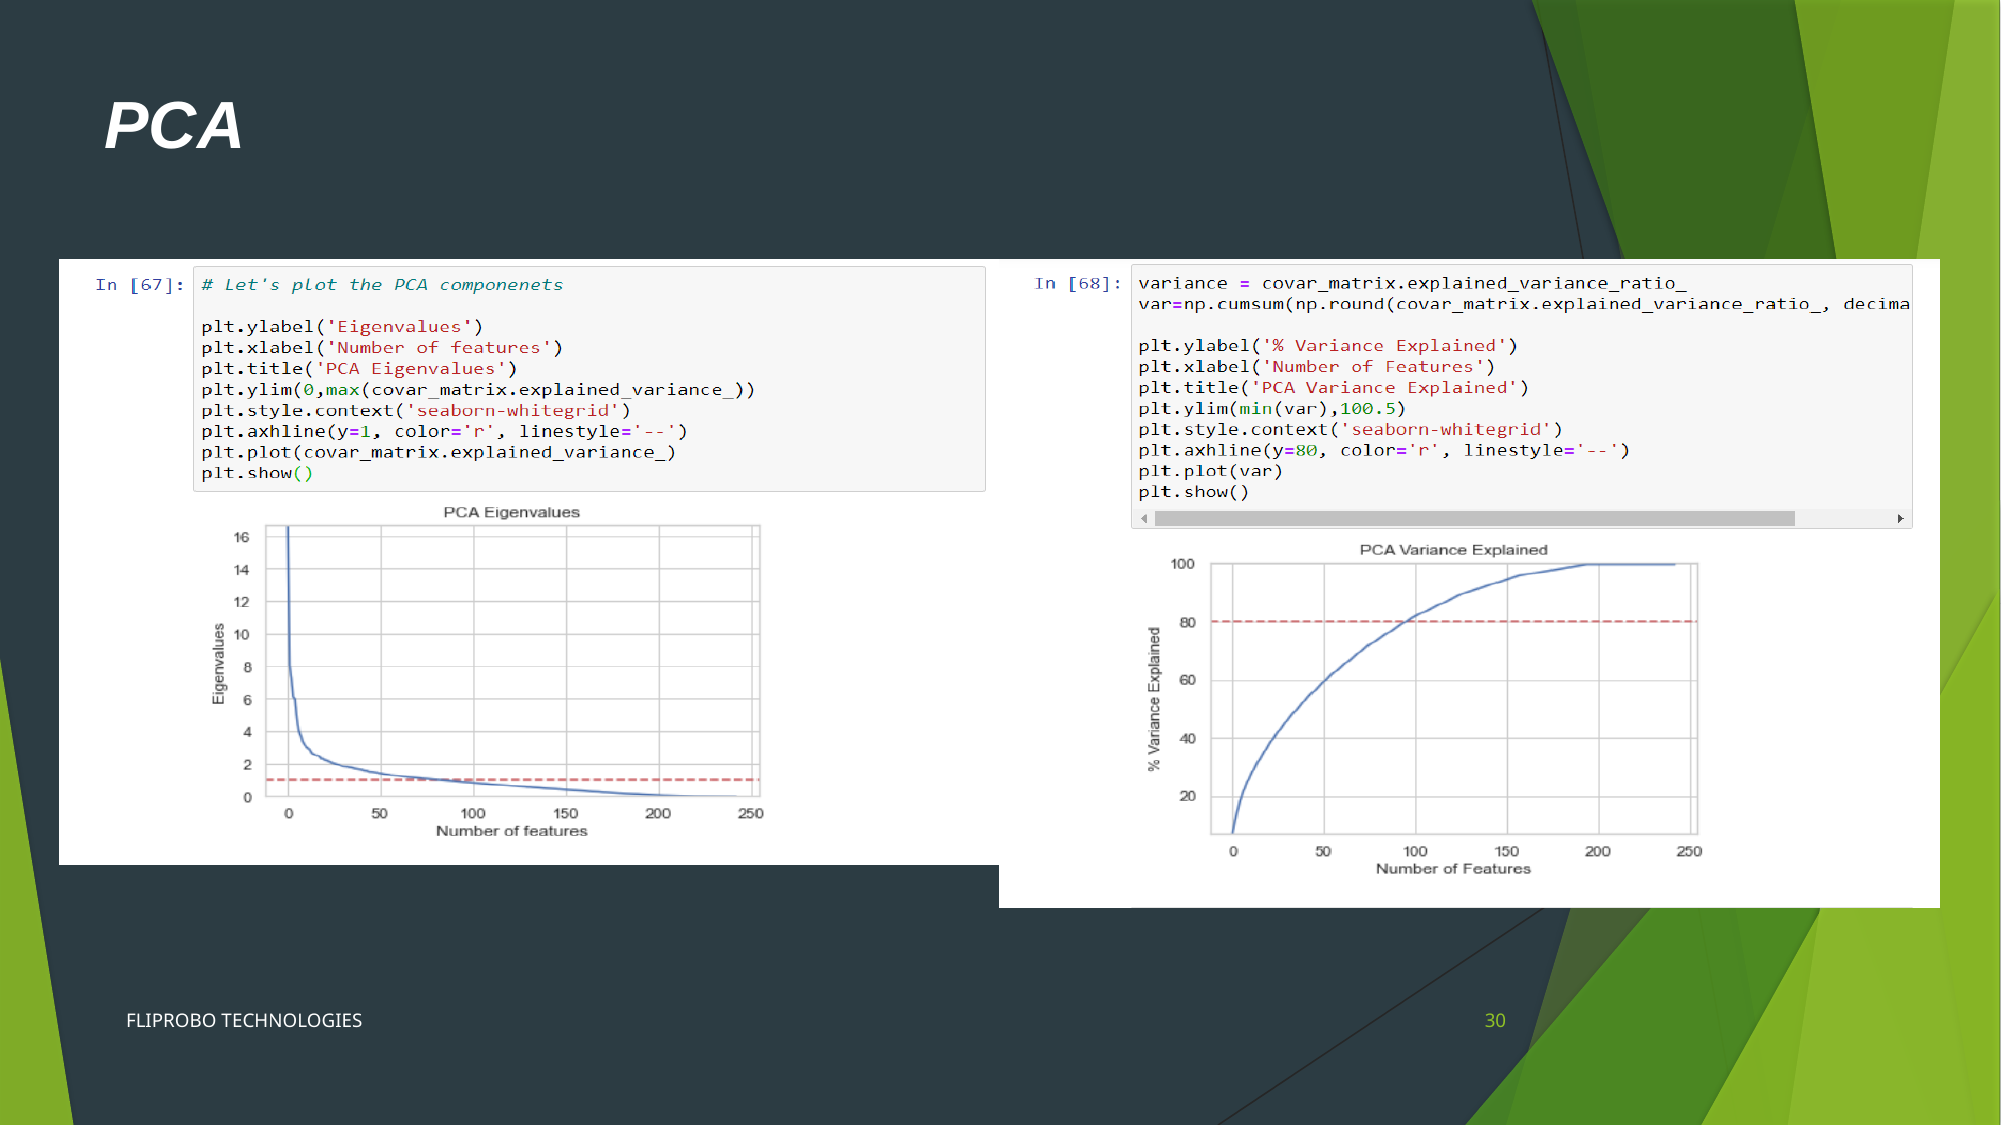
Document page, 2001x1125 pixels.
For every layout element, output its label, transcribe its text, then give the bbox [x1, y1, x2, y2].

footer FLIPROBO TECHNOLOGIES [111, 991, 1145, 1051]
picture [58, 259, 1941, 908]
text_box PCA [89, 74, 1673, 170]
slide_number 30 [1409, 991, 1522, 1051]
